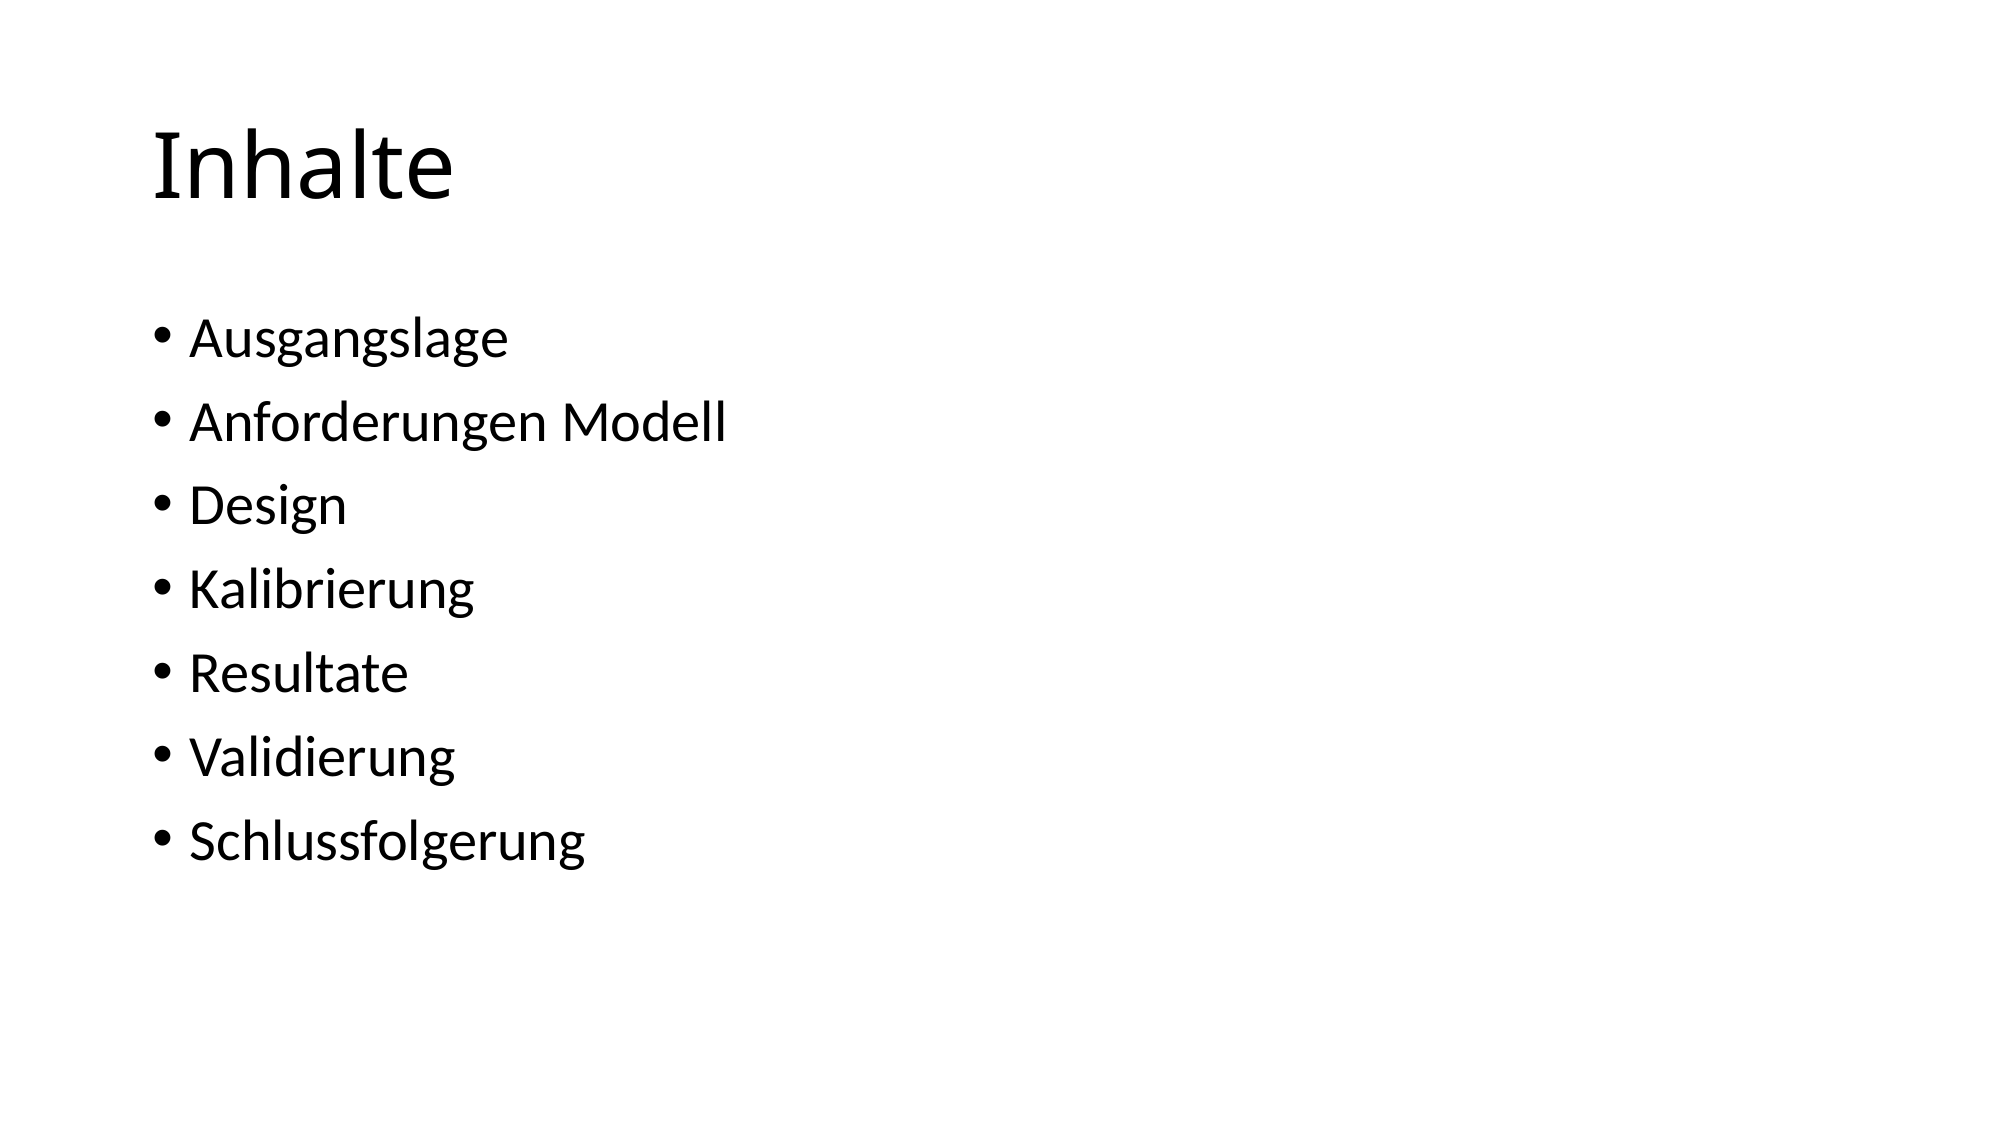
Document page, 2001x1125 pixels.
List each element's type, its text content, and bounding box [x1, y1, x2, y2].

list Ausgangslage Anforderungen Modell Design Kalibrierung Resultate Validierung Schlussfolgerung [137, 299, 1863, 1014]
title Inhalte [137, 59, 1863, 278]
